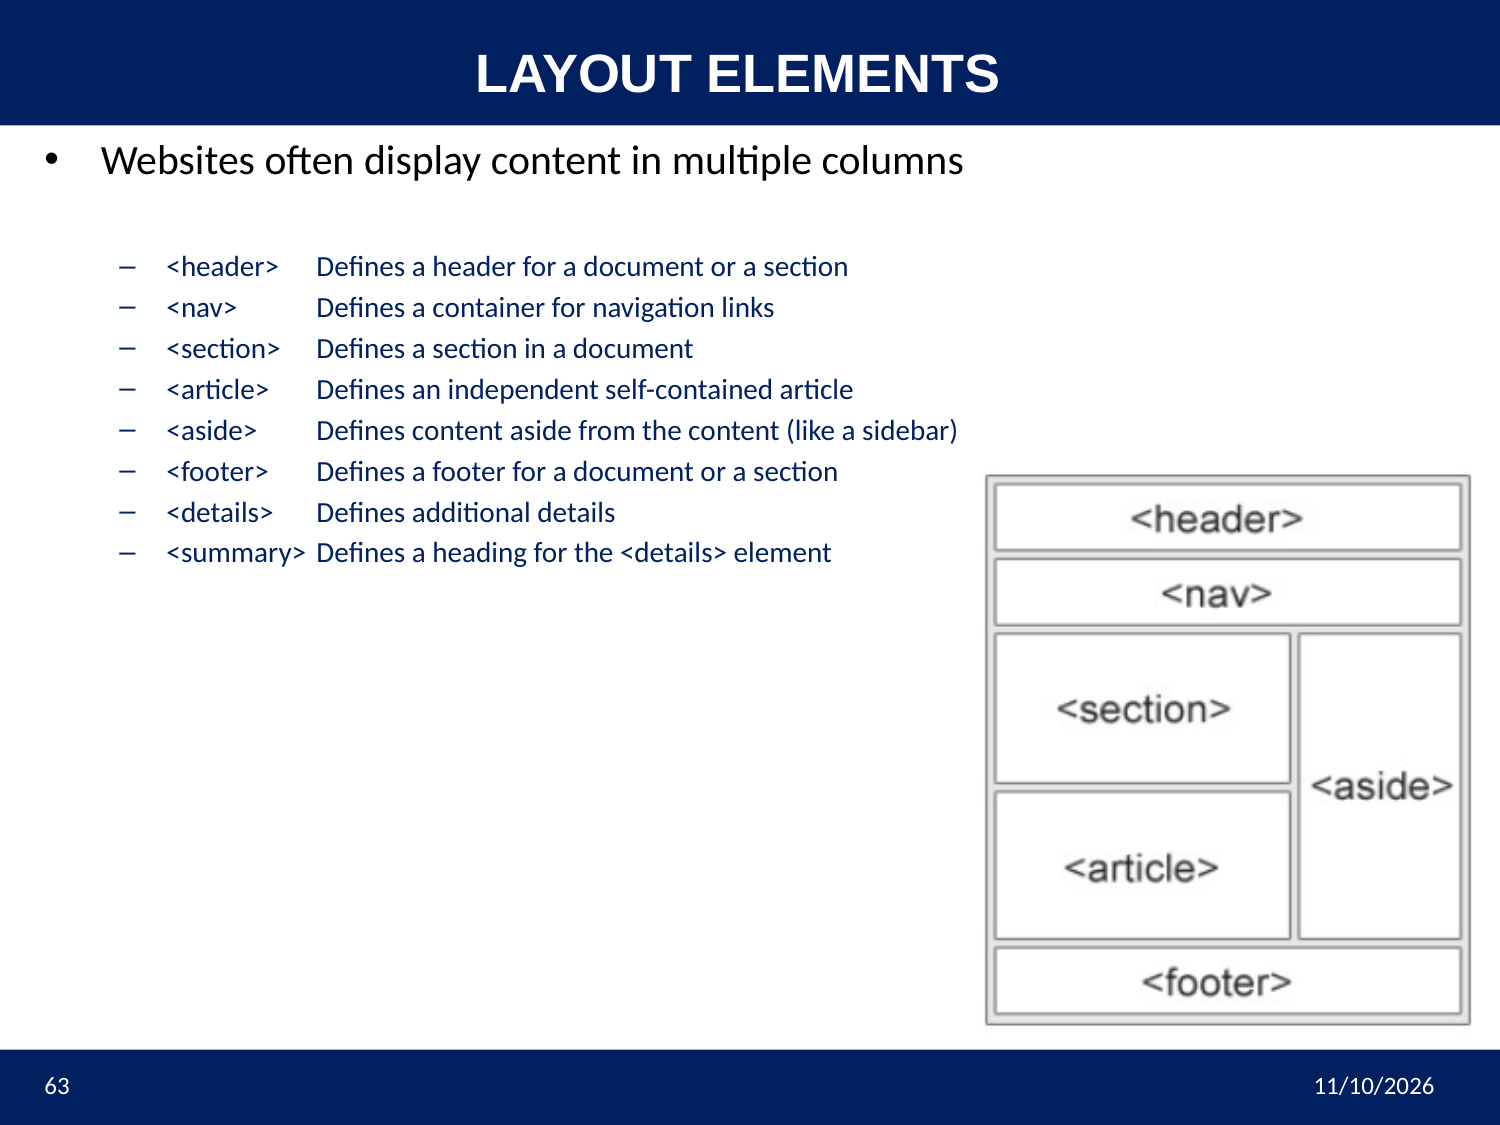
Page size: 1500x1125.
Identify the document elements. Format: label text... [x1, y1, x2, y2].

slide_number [1100, 1054, 1451, 1115]
title LAYOUT ELEMENTS [29, 30, 1447, 111]
slide_number 63 [29, 1054, 380, 1115]
picture [966, 455, 1495, 1045]
list Websites often display content in multiple columns <header> Defines a header for a document or a section <nav> Defines a container for navigation links <section> Defines a section in a document <article> Defines an independent self-contained article <aside> Defines content aside from the content (like a sidebar) <footer> Defines a footer for a document or a section <details> Defines additional details <summary> Defines a heading for the <details> element [29, 125, 1450, 1035]
